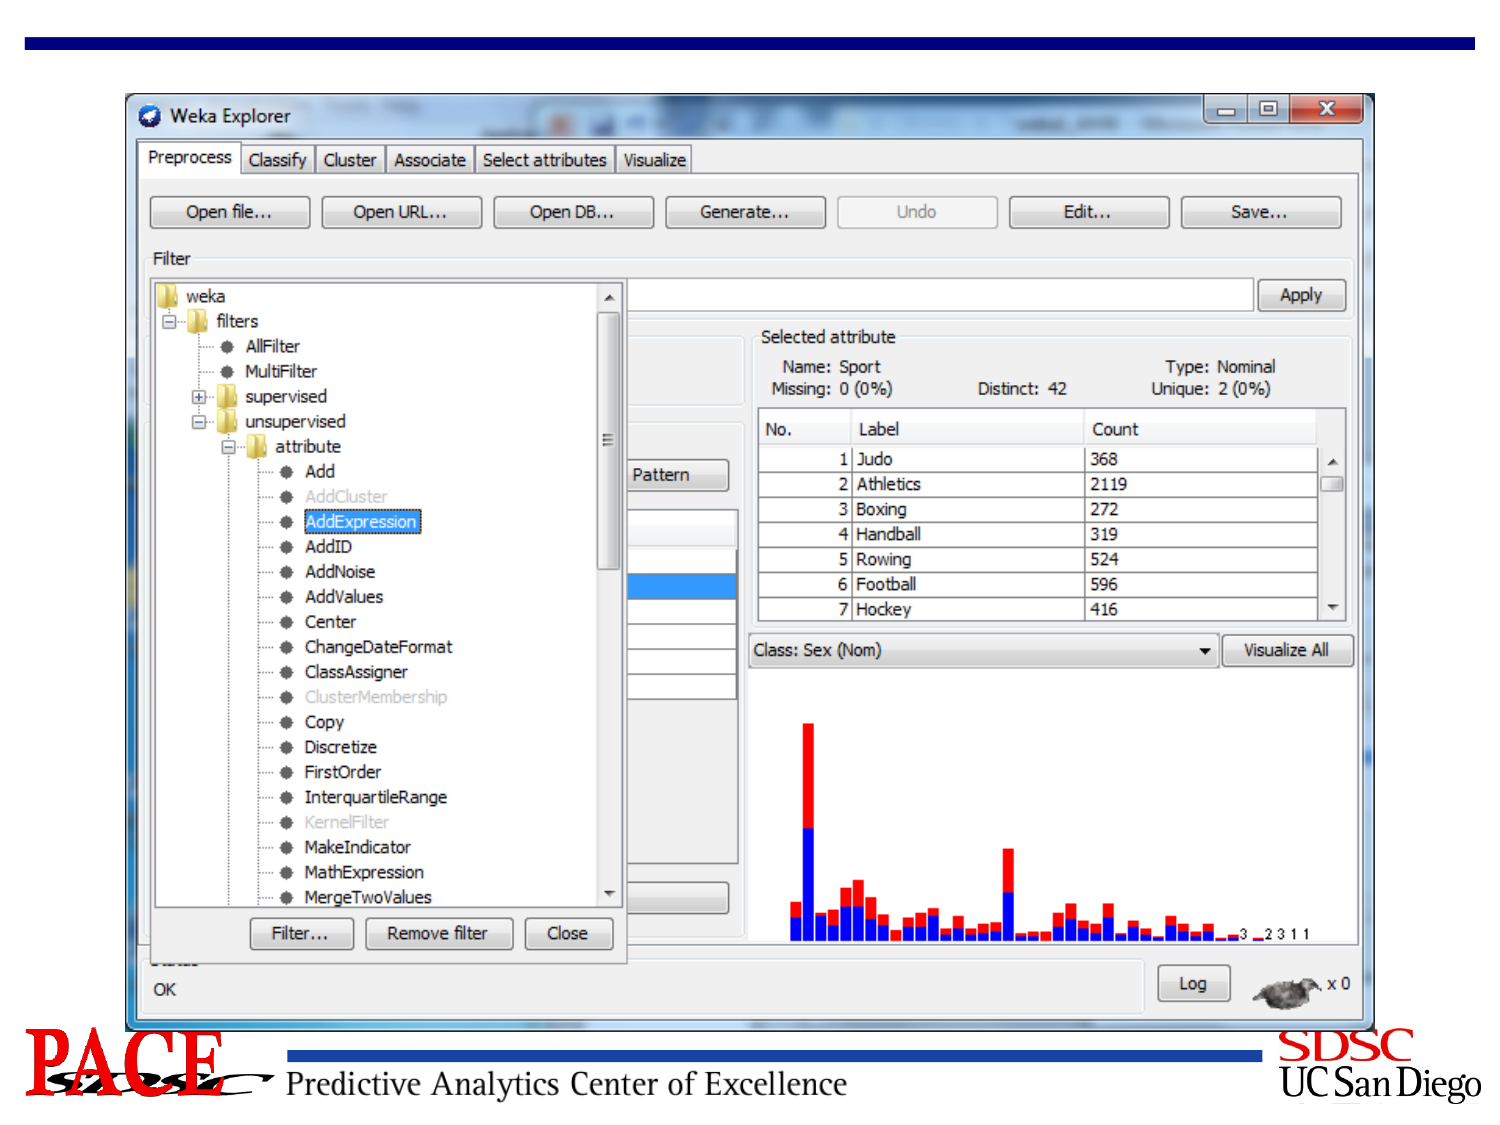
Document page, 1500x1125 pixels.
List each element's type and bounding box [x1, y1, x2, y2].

picture [286, 1064, 858, 1103]
picture [1279, 1066, 1481, 1104]
picture [25, 93, 1413, 1101]
